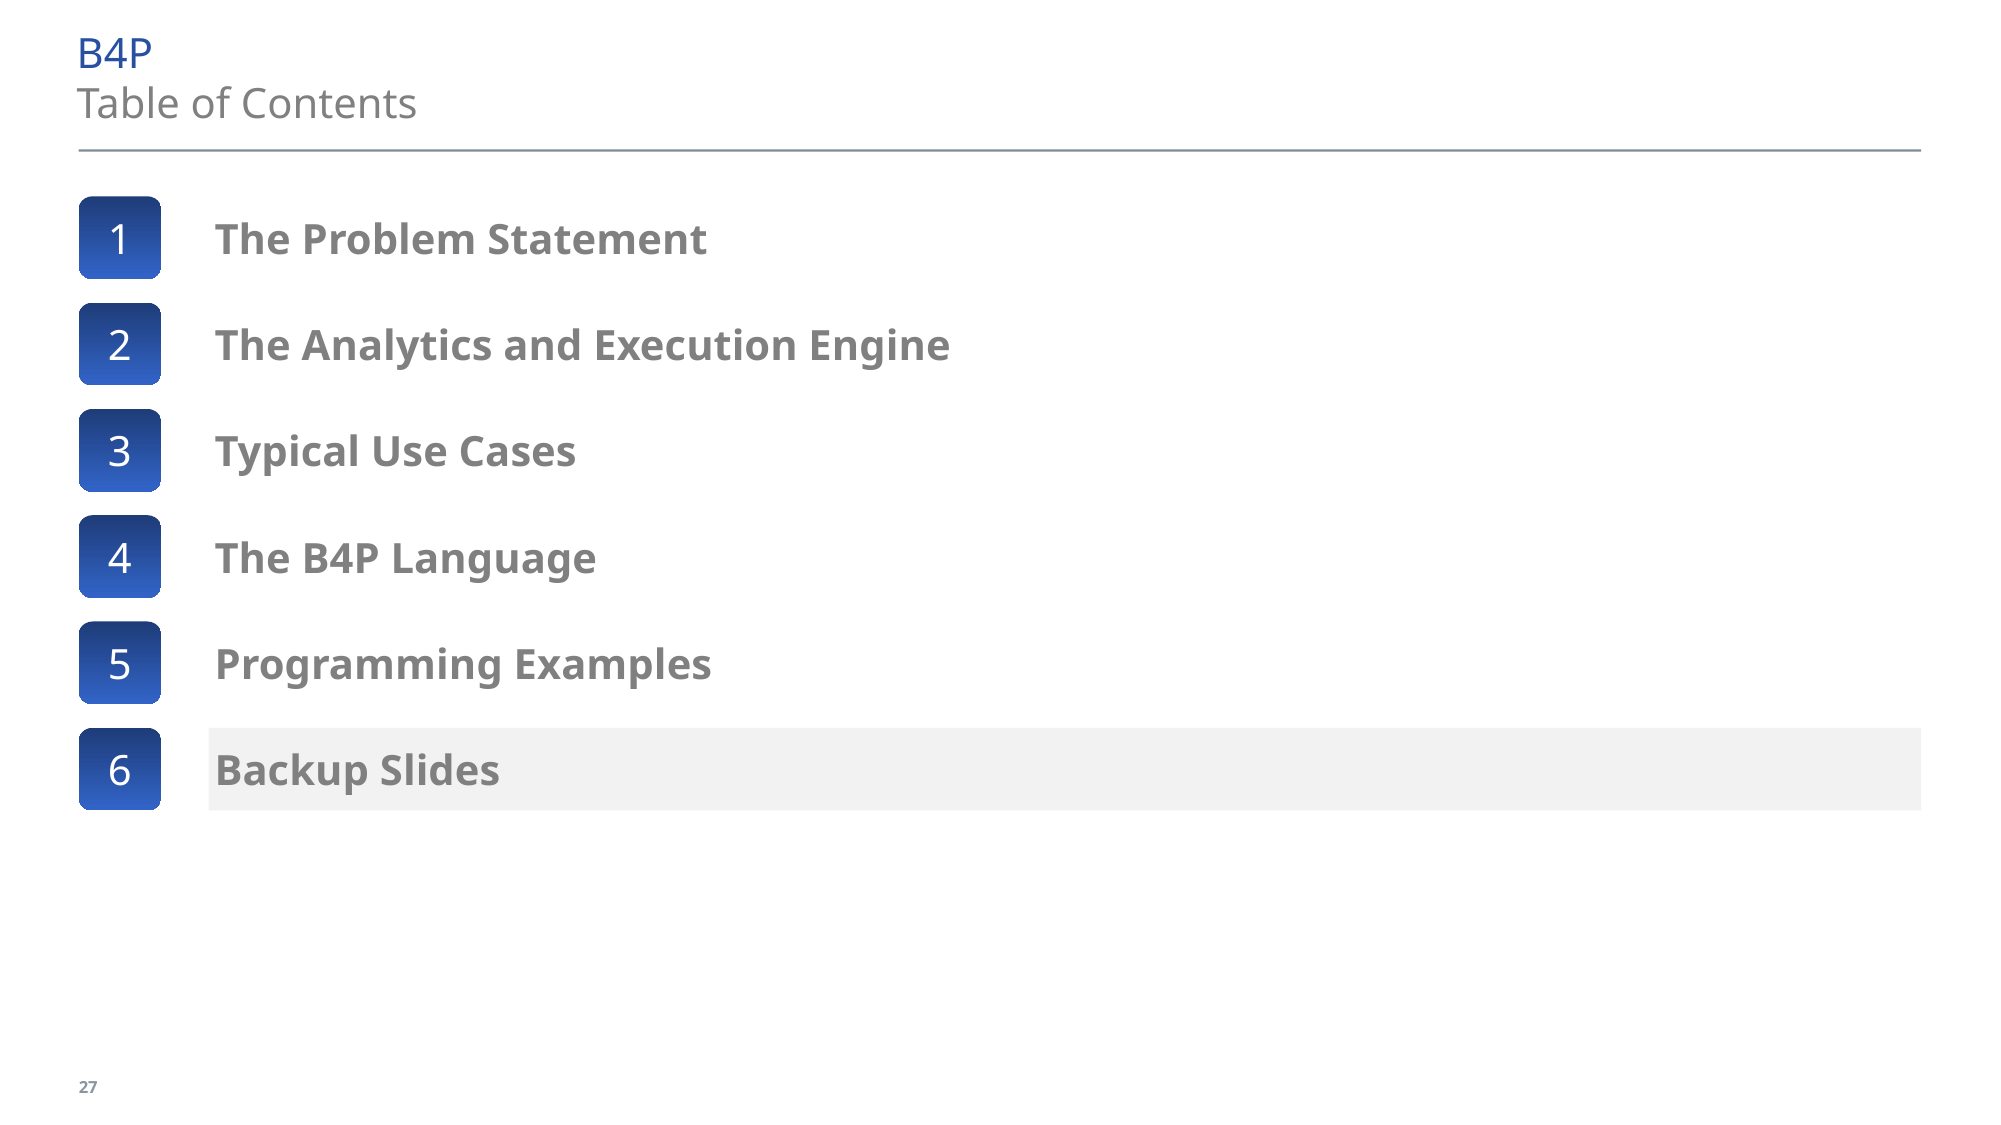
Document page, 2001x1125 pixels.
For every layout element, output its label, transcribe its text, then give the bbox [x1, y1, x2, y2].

text_box The Problem Statement [206, 194, 1923, 281]
text_box 6 [78, 727, 162, 811]
text_box 3 [78, 408, 162, 492]
text_box The B4P Language [206, 513, 1923, 600]
text_box Programming Examples [206, 619, 1923, 706]
text_box Backup Slides [206, 726, 1923, 813]
text_box 2 [78, 302, 162, 386]
text_box The Analytics and Execution Engine [206, 301, 1923, 387]
text_box Typical Use Cases [206, 407, 1923, 494]
text_box 5 [78, 621, 162, 705]
text_box 4 [78, 515, 162, 598]
title B4P Table of Contents [76, 19, 1920, 138]
text_box 1 [78, 196, 162, 279]
